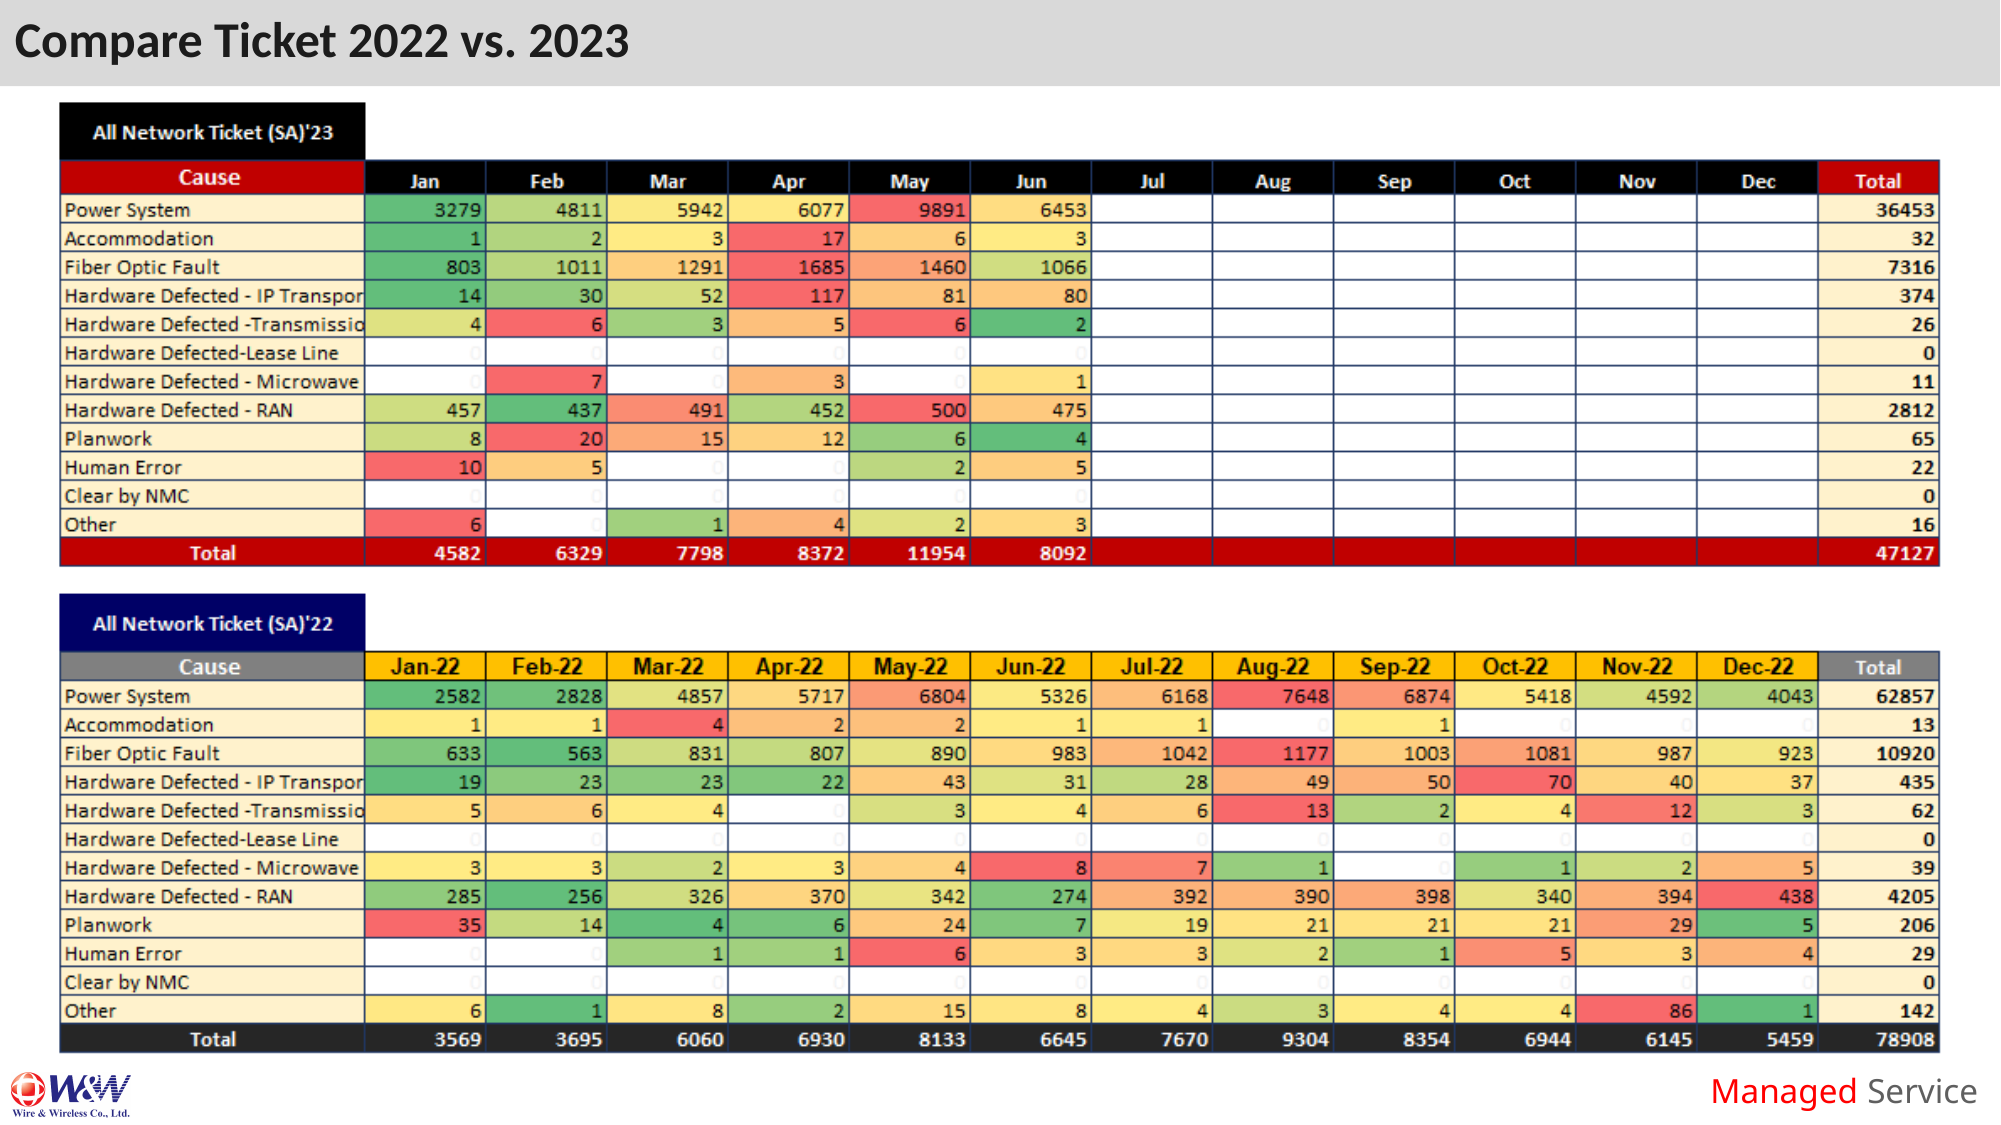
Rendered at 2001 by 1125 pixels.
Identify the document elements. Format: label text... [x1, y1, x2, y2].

text_box Compare Ticket 2022 vs. 2023 [14, 21, 1093, 81]
text_box Managed Service [1695, 1063, 2000, 1118]
picture [11, 1072, 131, 1118]
text_box [0, 0, 2000, 87]
picture [58, 101, 1942, 1055]
